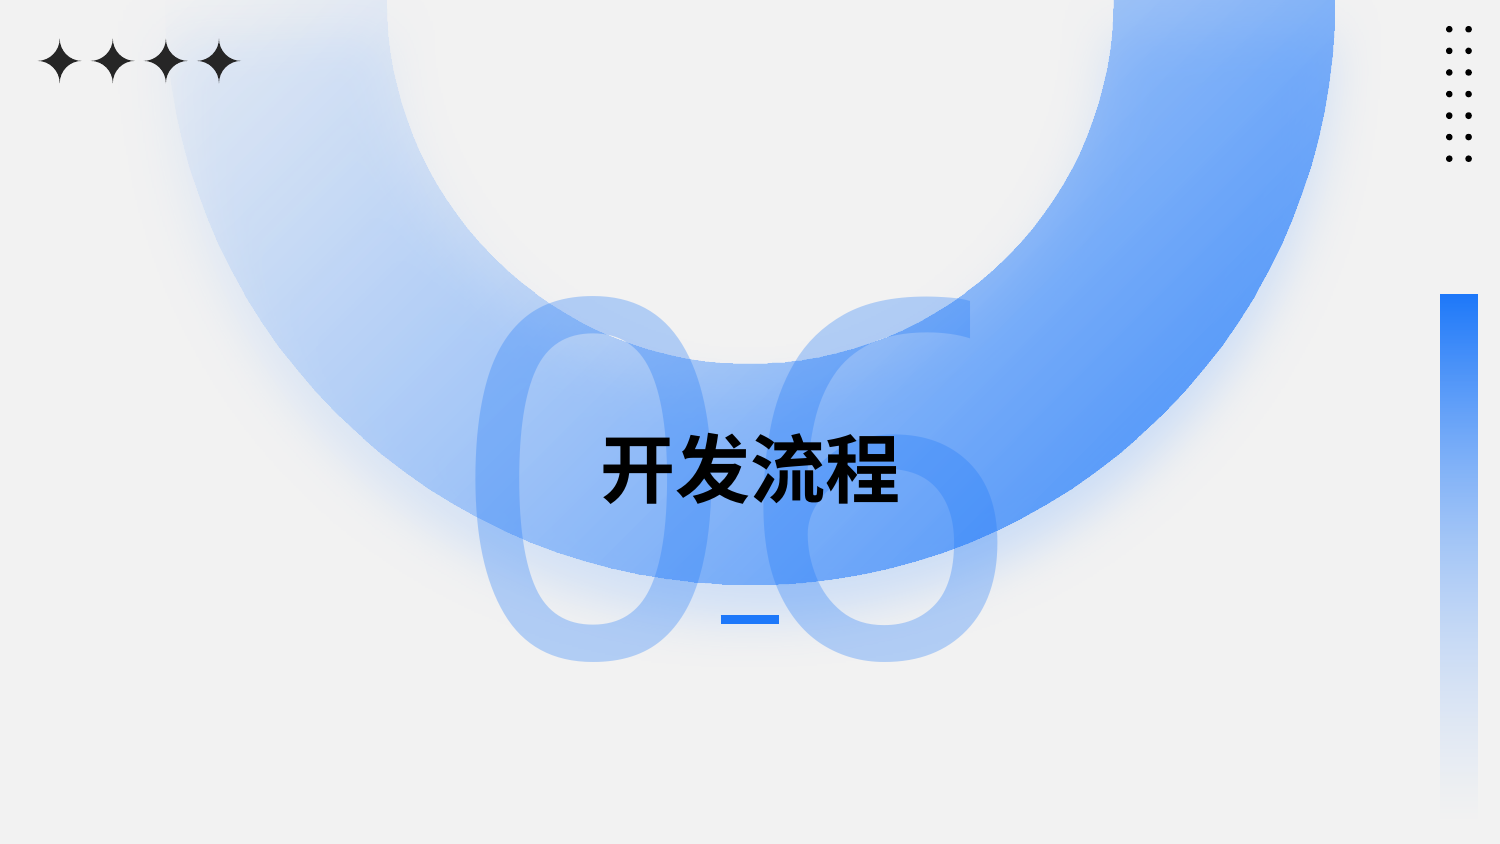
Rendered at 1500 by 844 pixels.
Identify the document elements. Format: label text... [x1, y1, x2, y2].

text_box [1439, 293, 1479, 820]
text_box 开发流程 [210, 415, 1290, 521]
text_box 06 [436, 521, 1036, 765]
text_box 06 [436, 152, 1036, 415]
text_box [1036, 0, 1336, 415]
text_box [37, 38, 241, 84]
text_box [164, 0, 436, 415]
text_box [1446, 25, 1472, 162]
